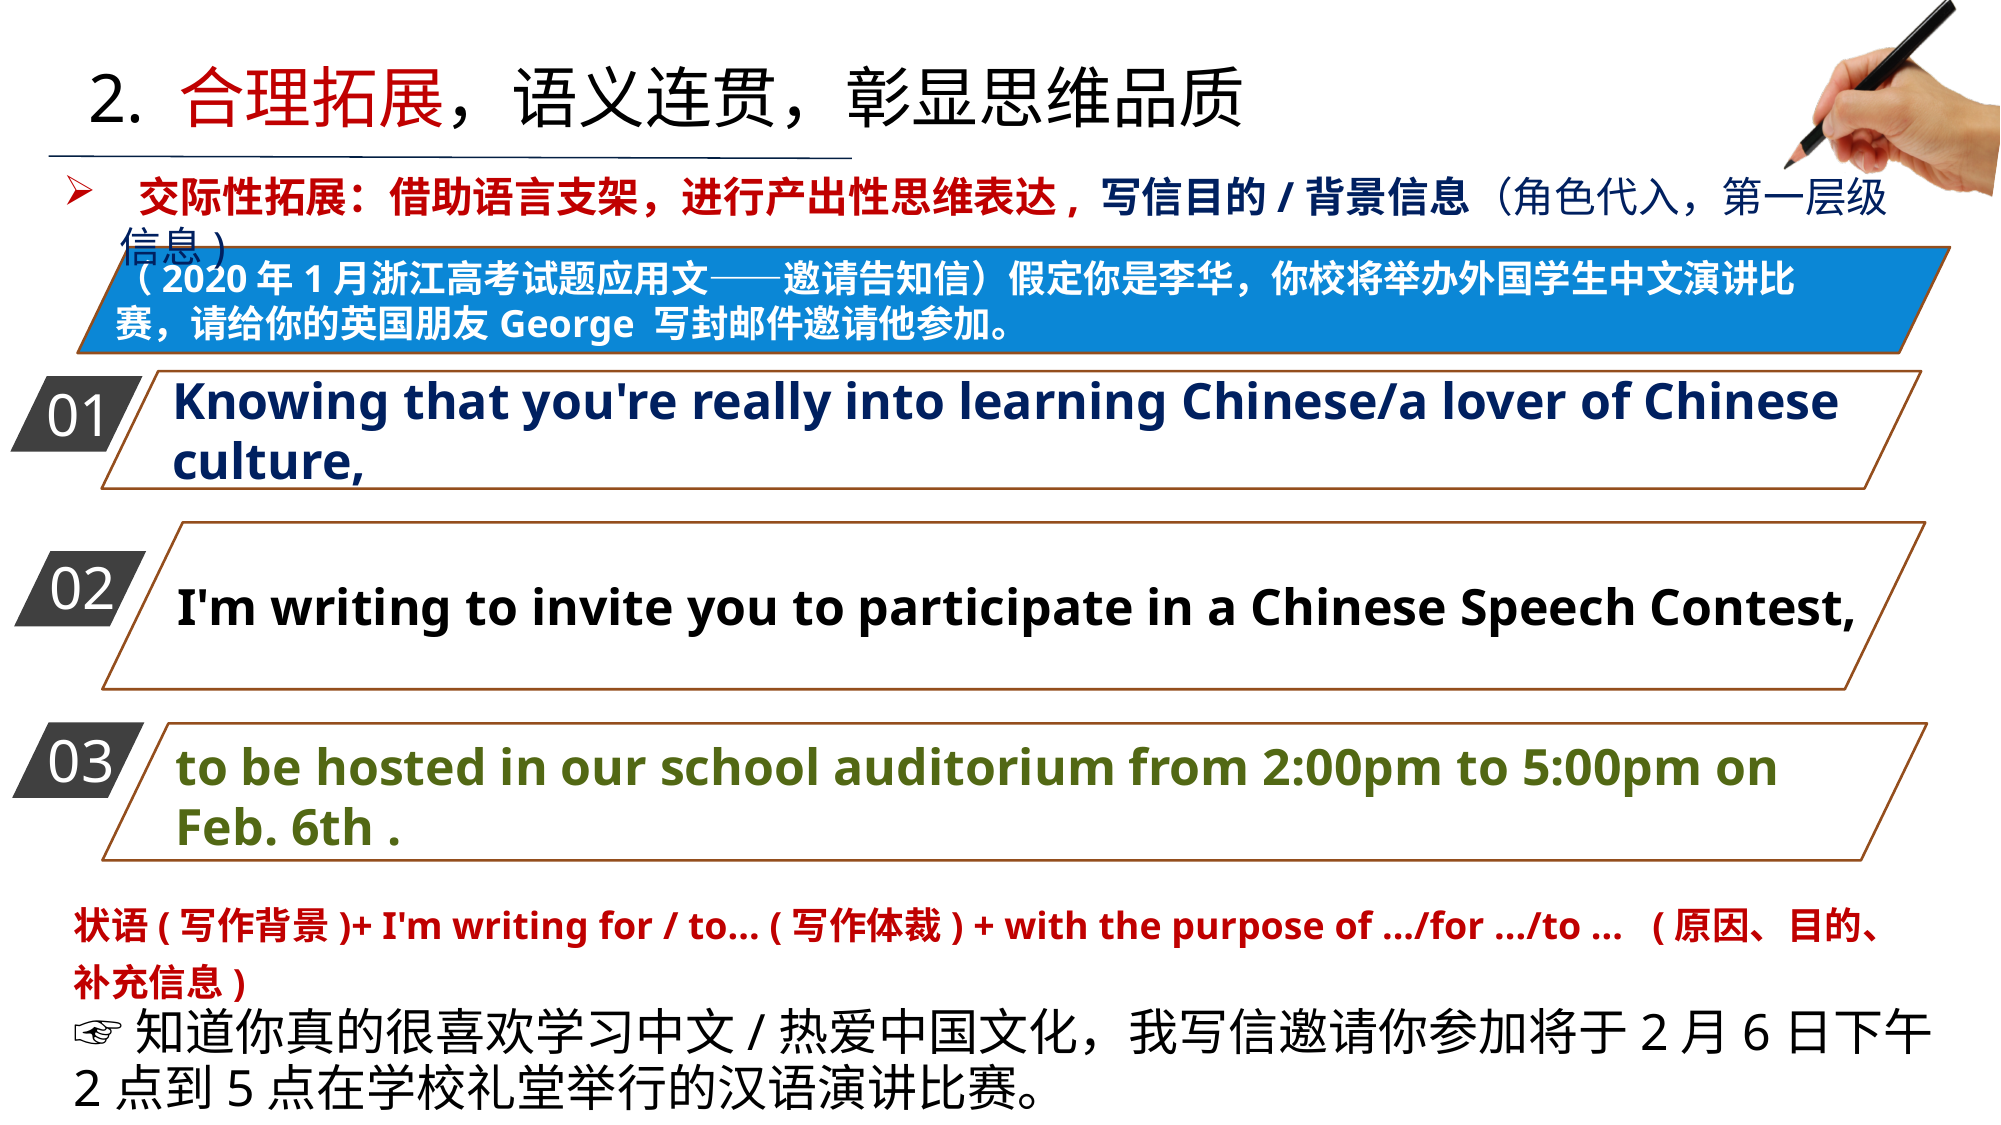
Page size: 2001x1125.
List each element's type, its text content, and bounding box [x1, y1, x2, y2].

text_box 2. 合理拓展，语义连贯，彰显思维品质 [73, 48, 1790, 143]
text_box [101, 363, 1922, 497]
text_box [13, 543, 95, 627]
text_box [1938, 247, 1951, 273]
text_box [102, 522, 1926, 690]
text_box 交际性拓展：借助语言支架，进行产出性思维表达, 写信目的/背景信息（角色代入，第一层级信息) [48, 163, 1938, 279]
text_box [102, 723, 1928, 885]
text_box 状语(写作背景)+ I'm writing for / to... (写作体裁) + with the purpose of .../for .../to ... (原因、目的、补充信息) ☞知道你真的很喜欢学习中文/热爱中国文化，我写信邀请你参加将于2月6日下午2点到5点在学校礼堂举行的汉语演讲比赛。 [59, 883, 1952, 1124]
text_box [10, 370, 95, 452]
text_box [11, 716, 160, 798]
text_box （2020年1月浙江高考试题应用文——邀请告知信）假定你是李华，你校将举办外国学生中文演讲比赛，请给你的英国朋友George 写封邮件邀请他参加。 [100, 279, 1842, 352]
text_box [48, 155, 853, 159]
picture [1785, 0, 2000, 198]
text_box [77, 279, 1935, 353]
